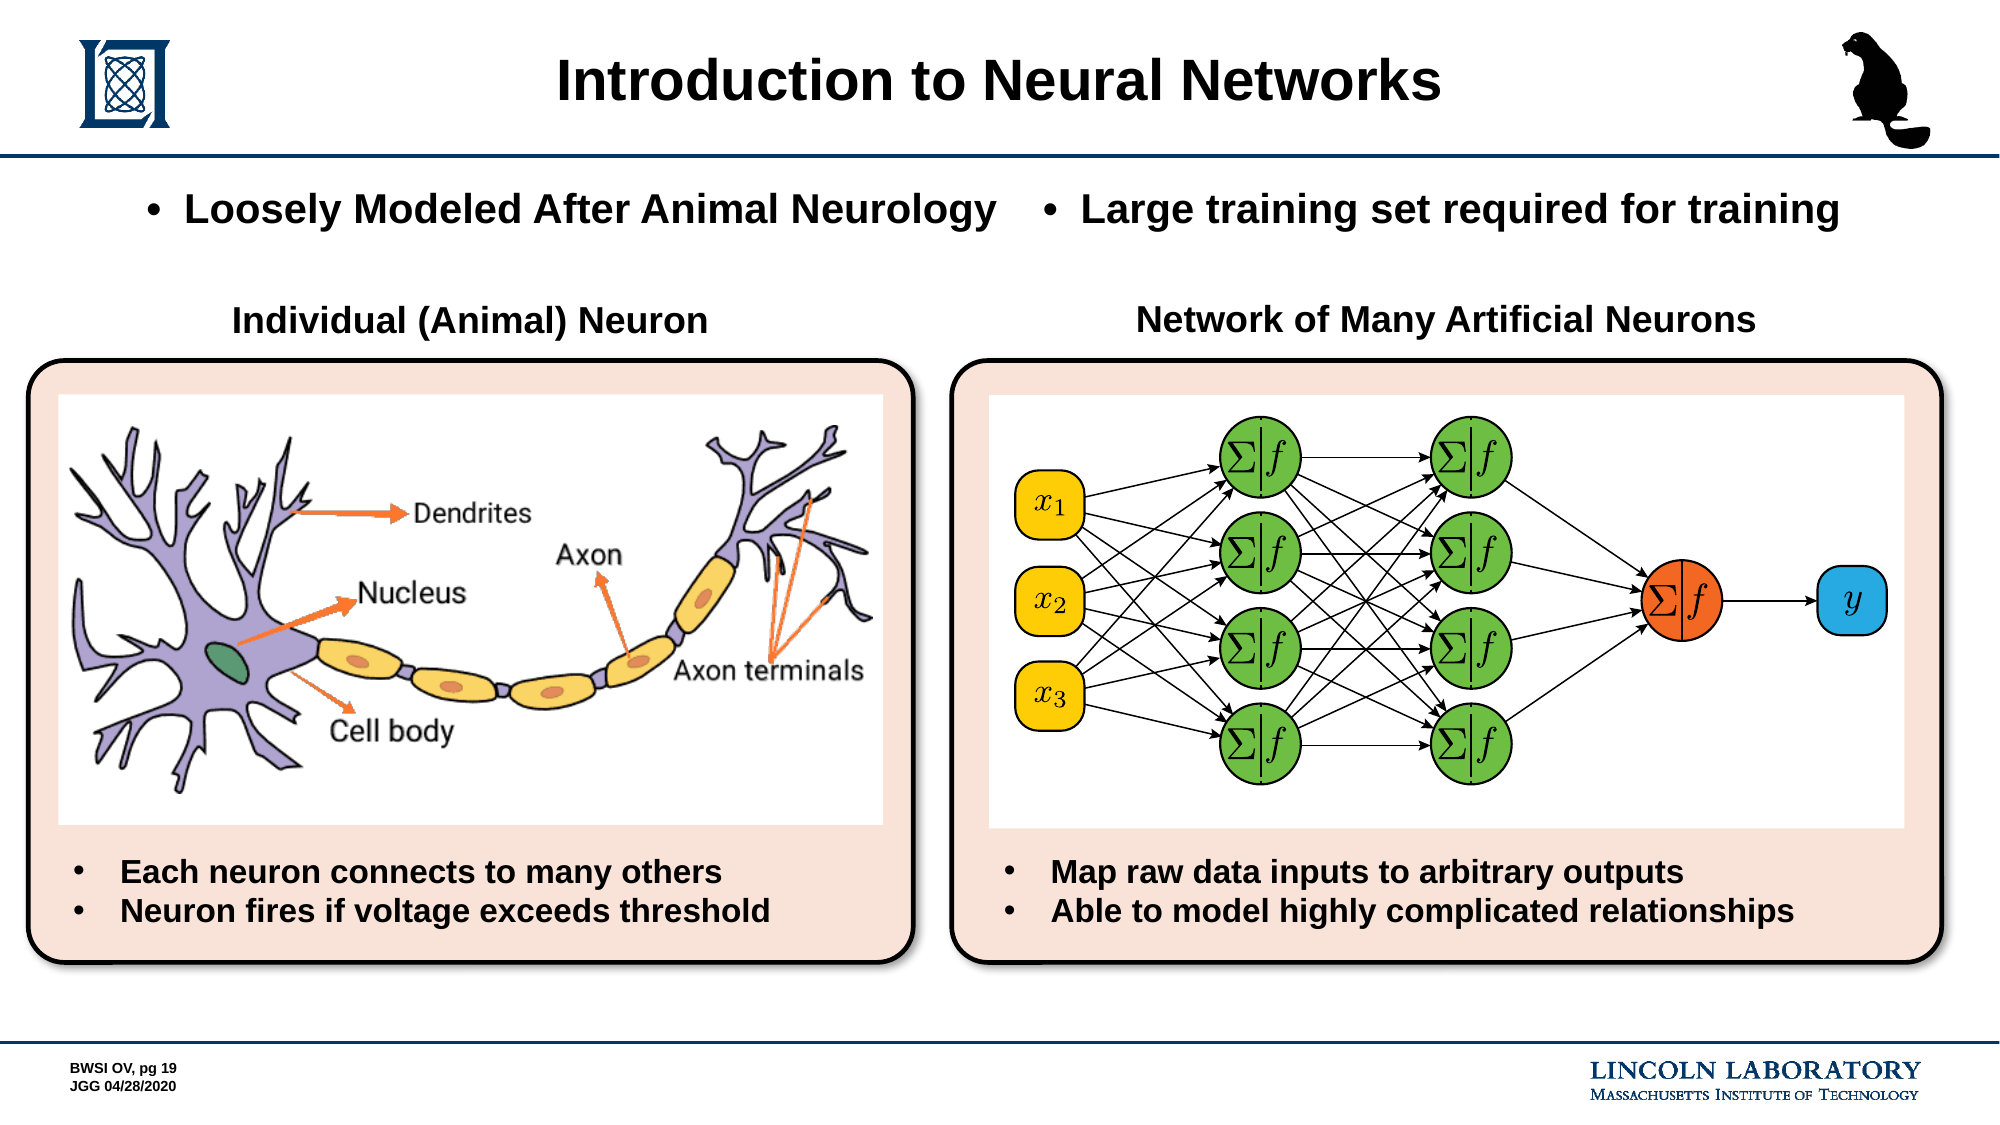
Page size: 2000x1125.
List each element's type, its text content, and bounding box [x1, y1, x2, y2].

text_box Map raw data inputs to arbitrary outputs Able to model highly complicated relationships [989, 842, 1905, 937]
text_box Individual (Animal) Neuron [28, 288, 914, 349]
text_box Network of Many Artificial Neurons [951, 287, 1942, 348]
title Introduction to Neural Networks [205, 16, 1794, 151]
text_box Each neuron connects to many others Neuron fires if voltage exceeds threshold [58, 842, 884, 937]
picture [1830, 20, 1942, 156]
text_box • Loosely Modeled After Animal Neurology • Large training set required for training [79, 174, 1921, 234]
picture [79, 40, 170, 128]
text_box [28, 360, 914, 963]
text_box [58, 394, 884, 826]
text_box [988, 394, 1905, 829]
picture [1588, 1061, 1921, 1100]
text_box [951, 360, 1942, 963]
